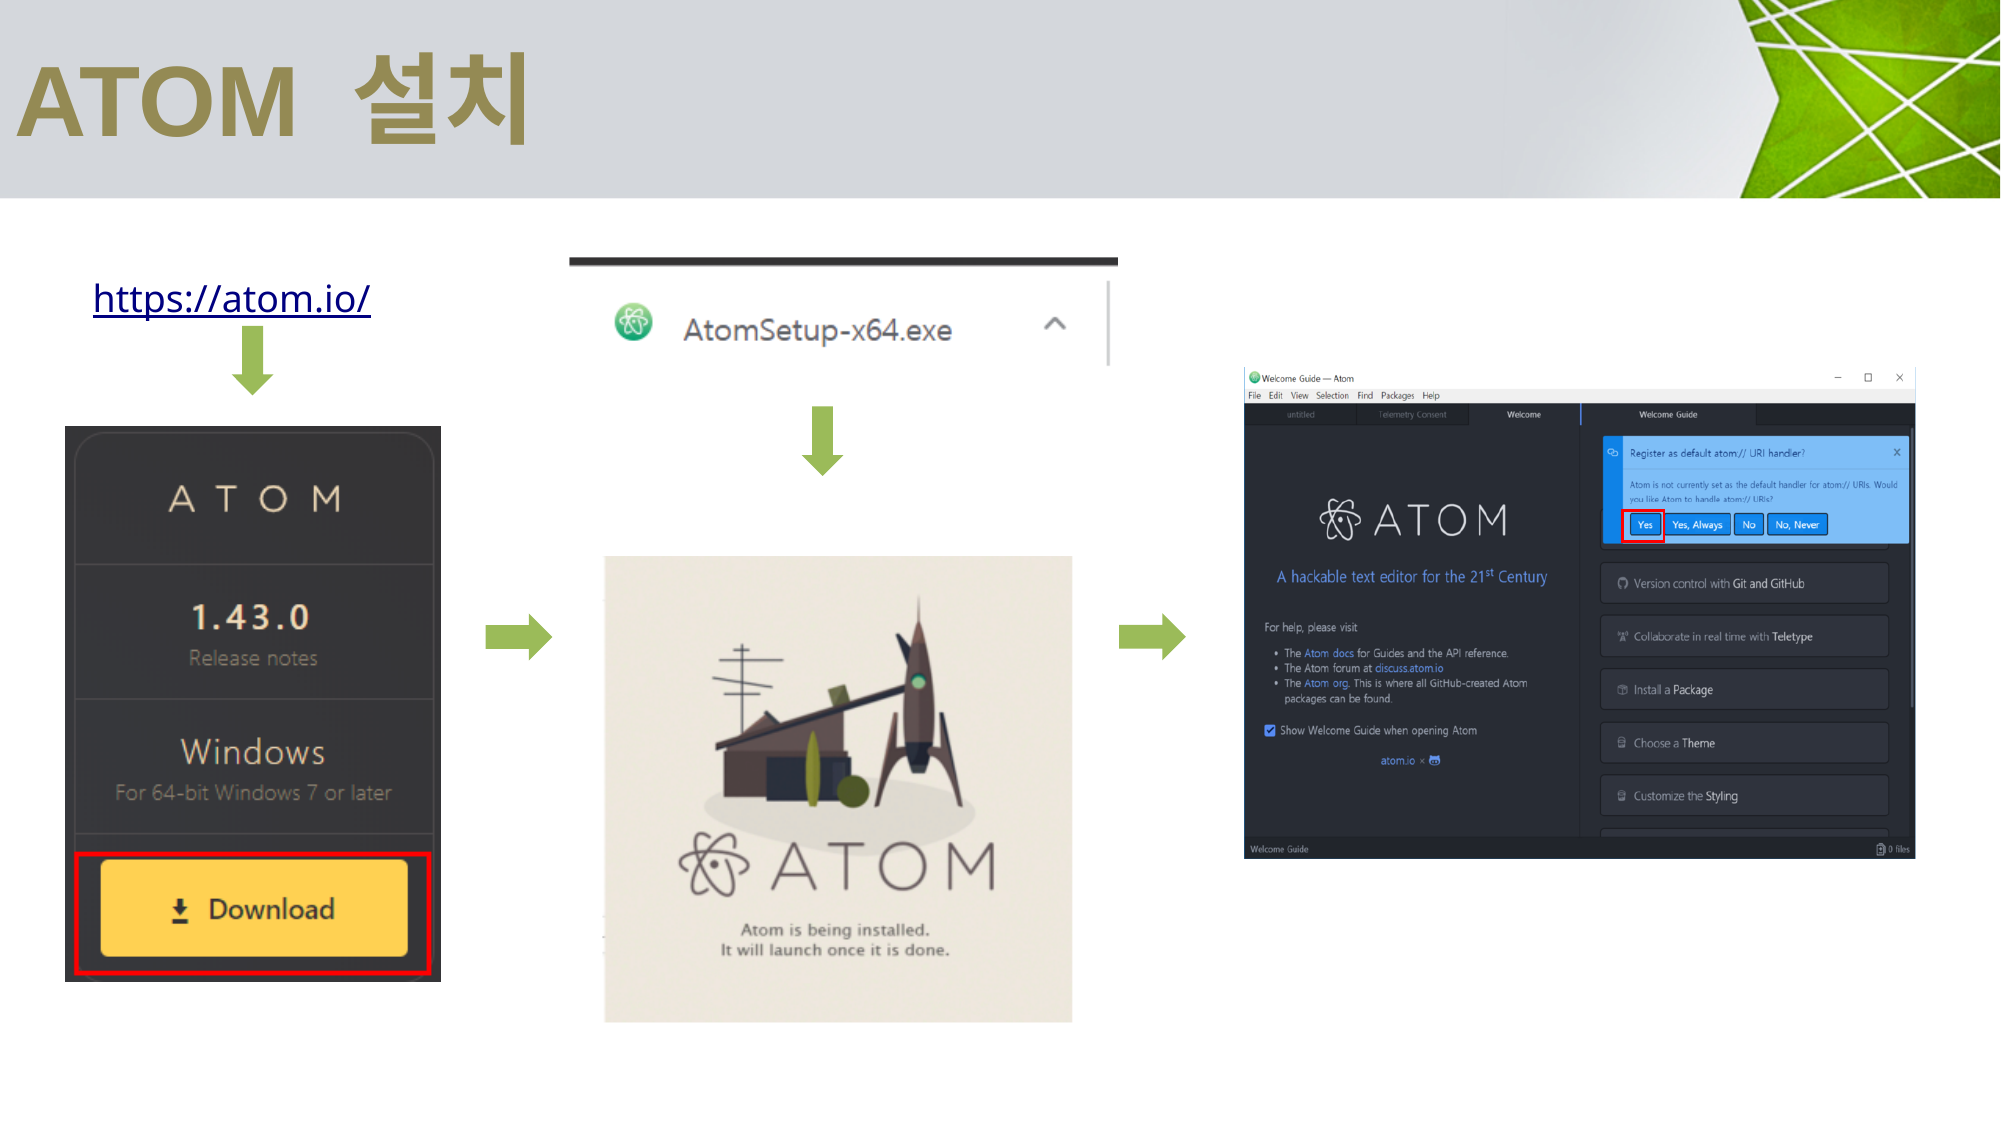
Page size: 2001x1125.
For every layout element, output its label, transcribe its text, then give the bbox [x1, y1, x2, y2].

title ATOM 설치 [0, 0, 2000, 194]
text_box [231, 325, 274, 396]
picture [0, 0, 2001, 1125]
text_box https://atom.io/ [78, 241, 386, 333]
text_box [485, 613, 553, 661]
text_box [1119, 613, 1186, 661]
text_box [801, 406, 844, 476]
